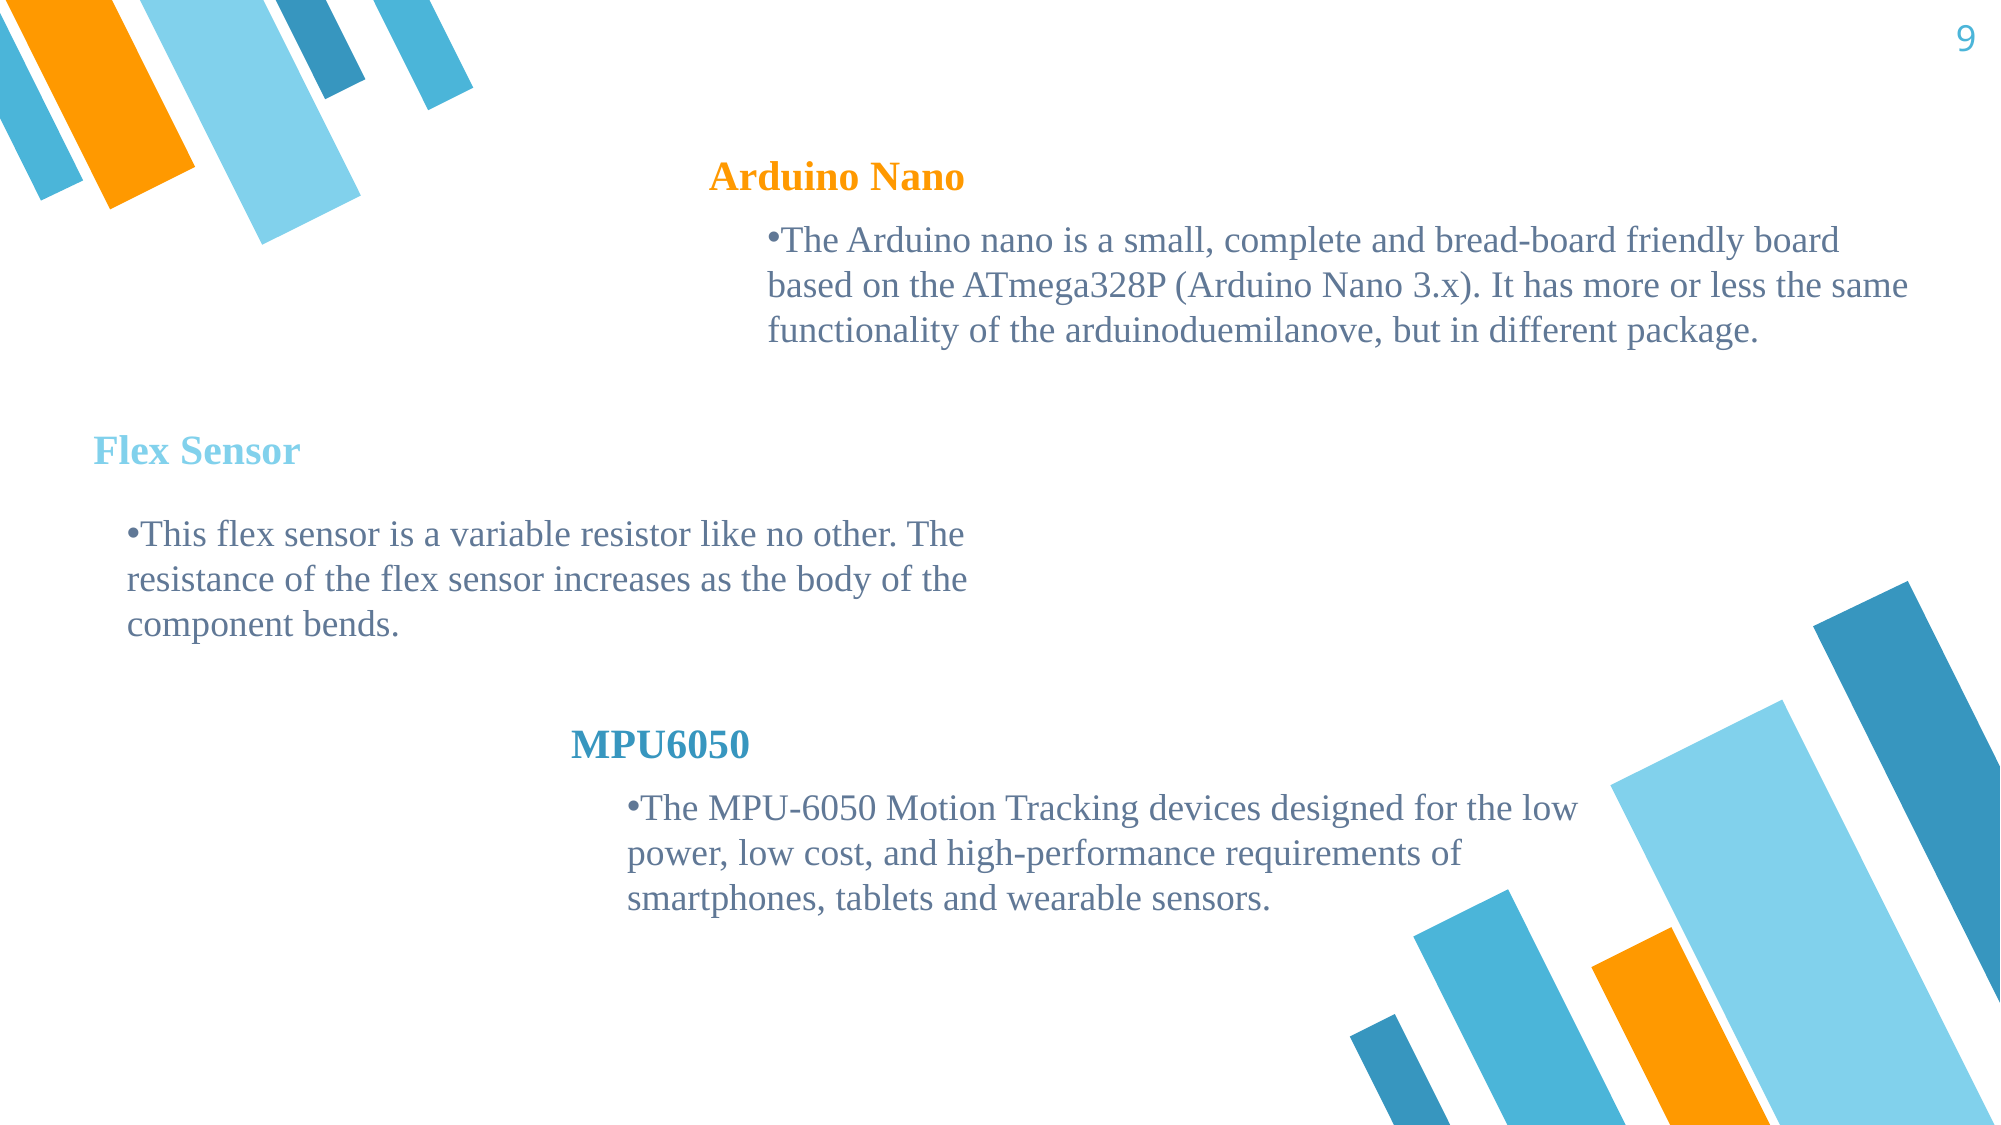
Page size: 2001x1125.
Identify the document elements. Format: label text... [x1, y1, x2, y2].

slide_number 9 [1871, 0, 1992, 87]
text_box The Arduino nano is a small, complete and bread-board friendly board based on the ATmega328P (Arduino Nano 3.x). It has more or less the same functionality of the arduinoduemilanove, but in different package. [752, 207, 1943, 357]
text_box Arduino Nano [693, 141, 1476, 207]
text_box Flex Sensor [78, 415, 860, 480]
text_box MPU6050 [556, 709, 1338, 775]
text_box The MPU-6050 Motion Tracking devices designed for the low power, low cost, and high-performance requirements of smartphones, tablets and wearable sensors. [612, 775, 1613, 926]
text_box This flex sensor is a variable resistor like no other. The resistance of the flex sensor increases as the body of the component bends. [112, 502, 1113, 652]
